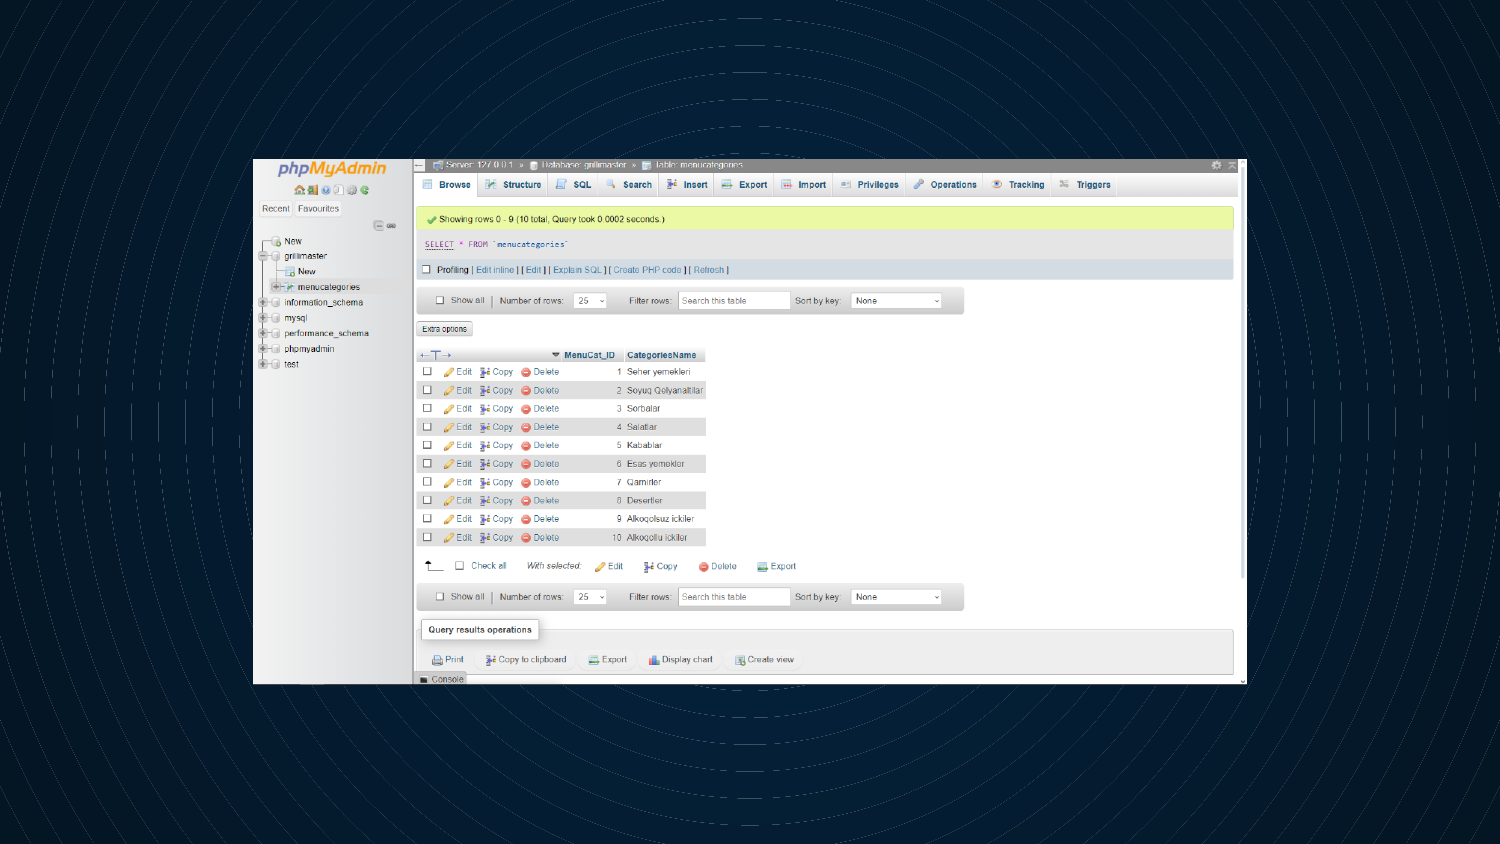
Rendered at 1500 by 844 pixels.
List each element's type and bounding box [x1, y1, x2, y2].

picture [253, 159, 1247, 685]
